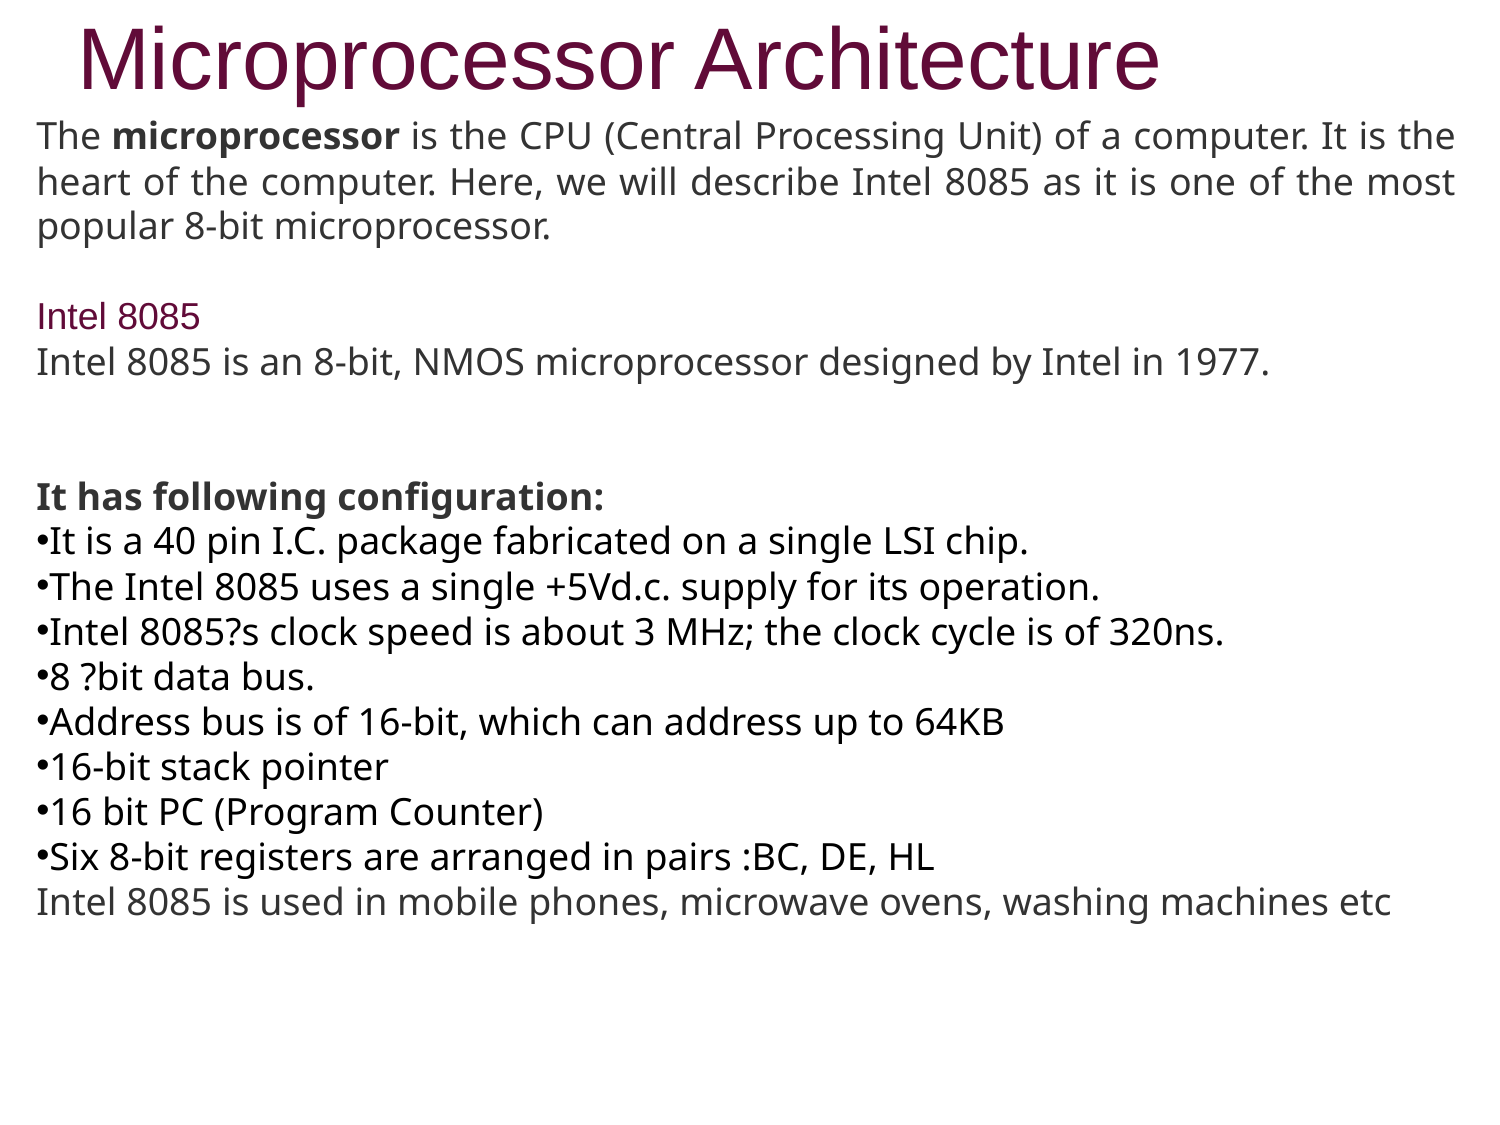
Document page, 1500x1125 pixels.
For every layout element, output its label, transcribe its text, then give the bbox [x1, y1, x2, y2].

title Microprocessor Architecture [77, 1, 1417, 112]
list The microprocessor is the CPU (Central Processing Unit) of a computer. It is the heart of the computer. Here, we will describe Intel 8085 as it is one of the most popular 8-bit microprocessor. Intel 8085 Intel 8085 is an 8-bit, NMOS microprocessor designed by Intel in 1977. It has following configuration: It is a 40 pin I.C. package fabricated on a single LSI chip. The Intel 8085 uses a single +5Vd.c. supply for its operation. Intel 8085?s clock speed is about 3 MHz; the clock cycle is of 320ns. 8 ?bit data bus. Address bus is of 16-bit, which can address up to 64KB 16-bit stack pointer 16 bit PC (Program Counter) Six 8-bit registers are arranged in pairs :BC, DE, HL Intel 8085 is used in mobile phones, microwave ovens, washing machines etc [36, 112, 1457, 968]
